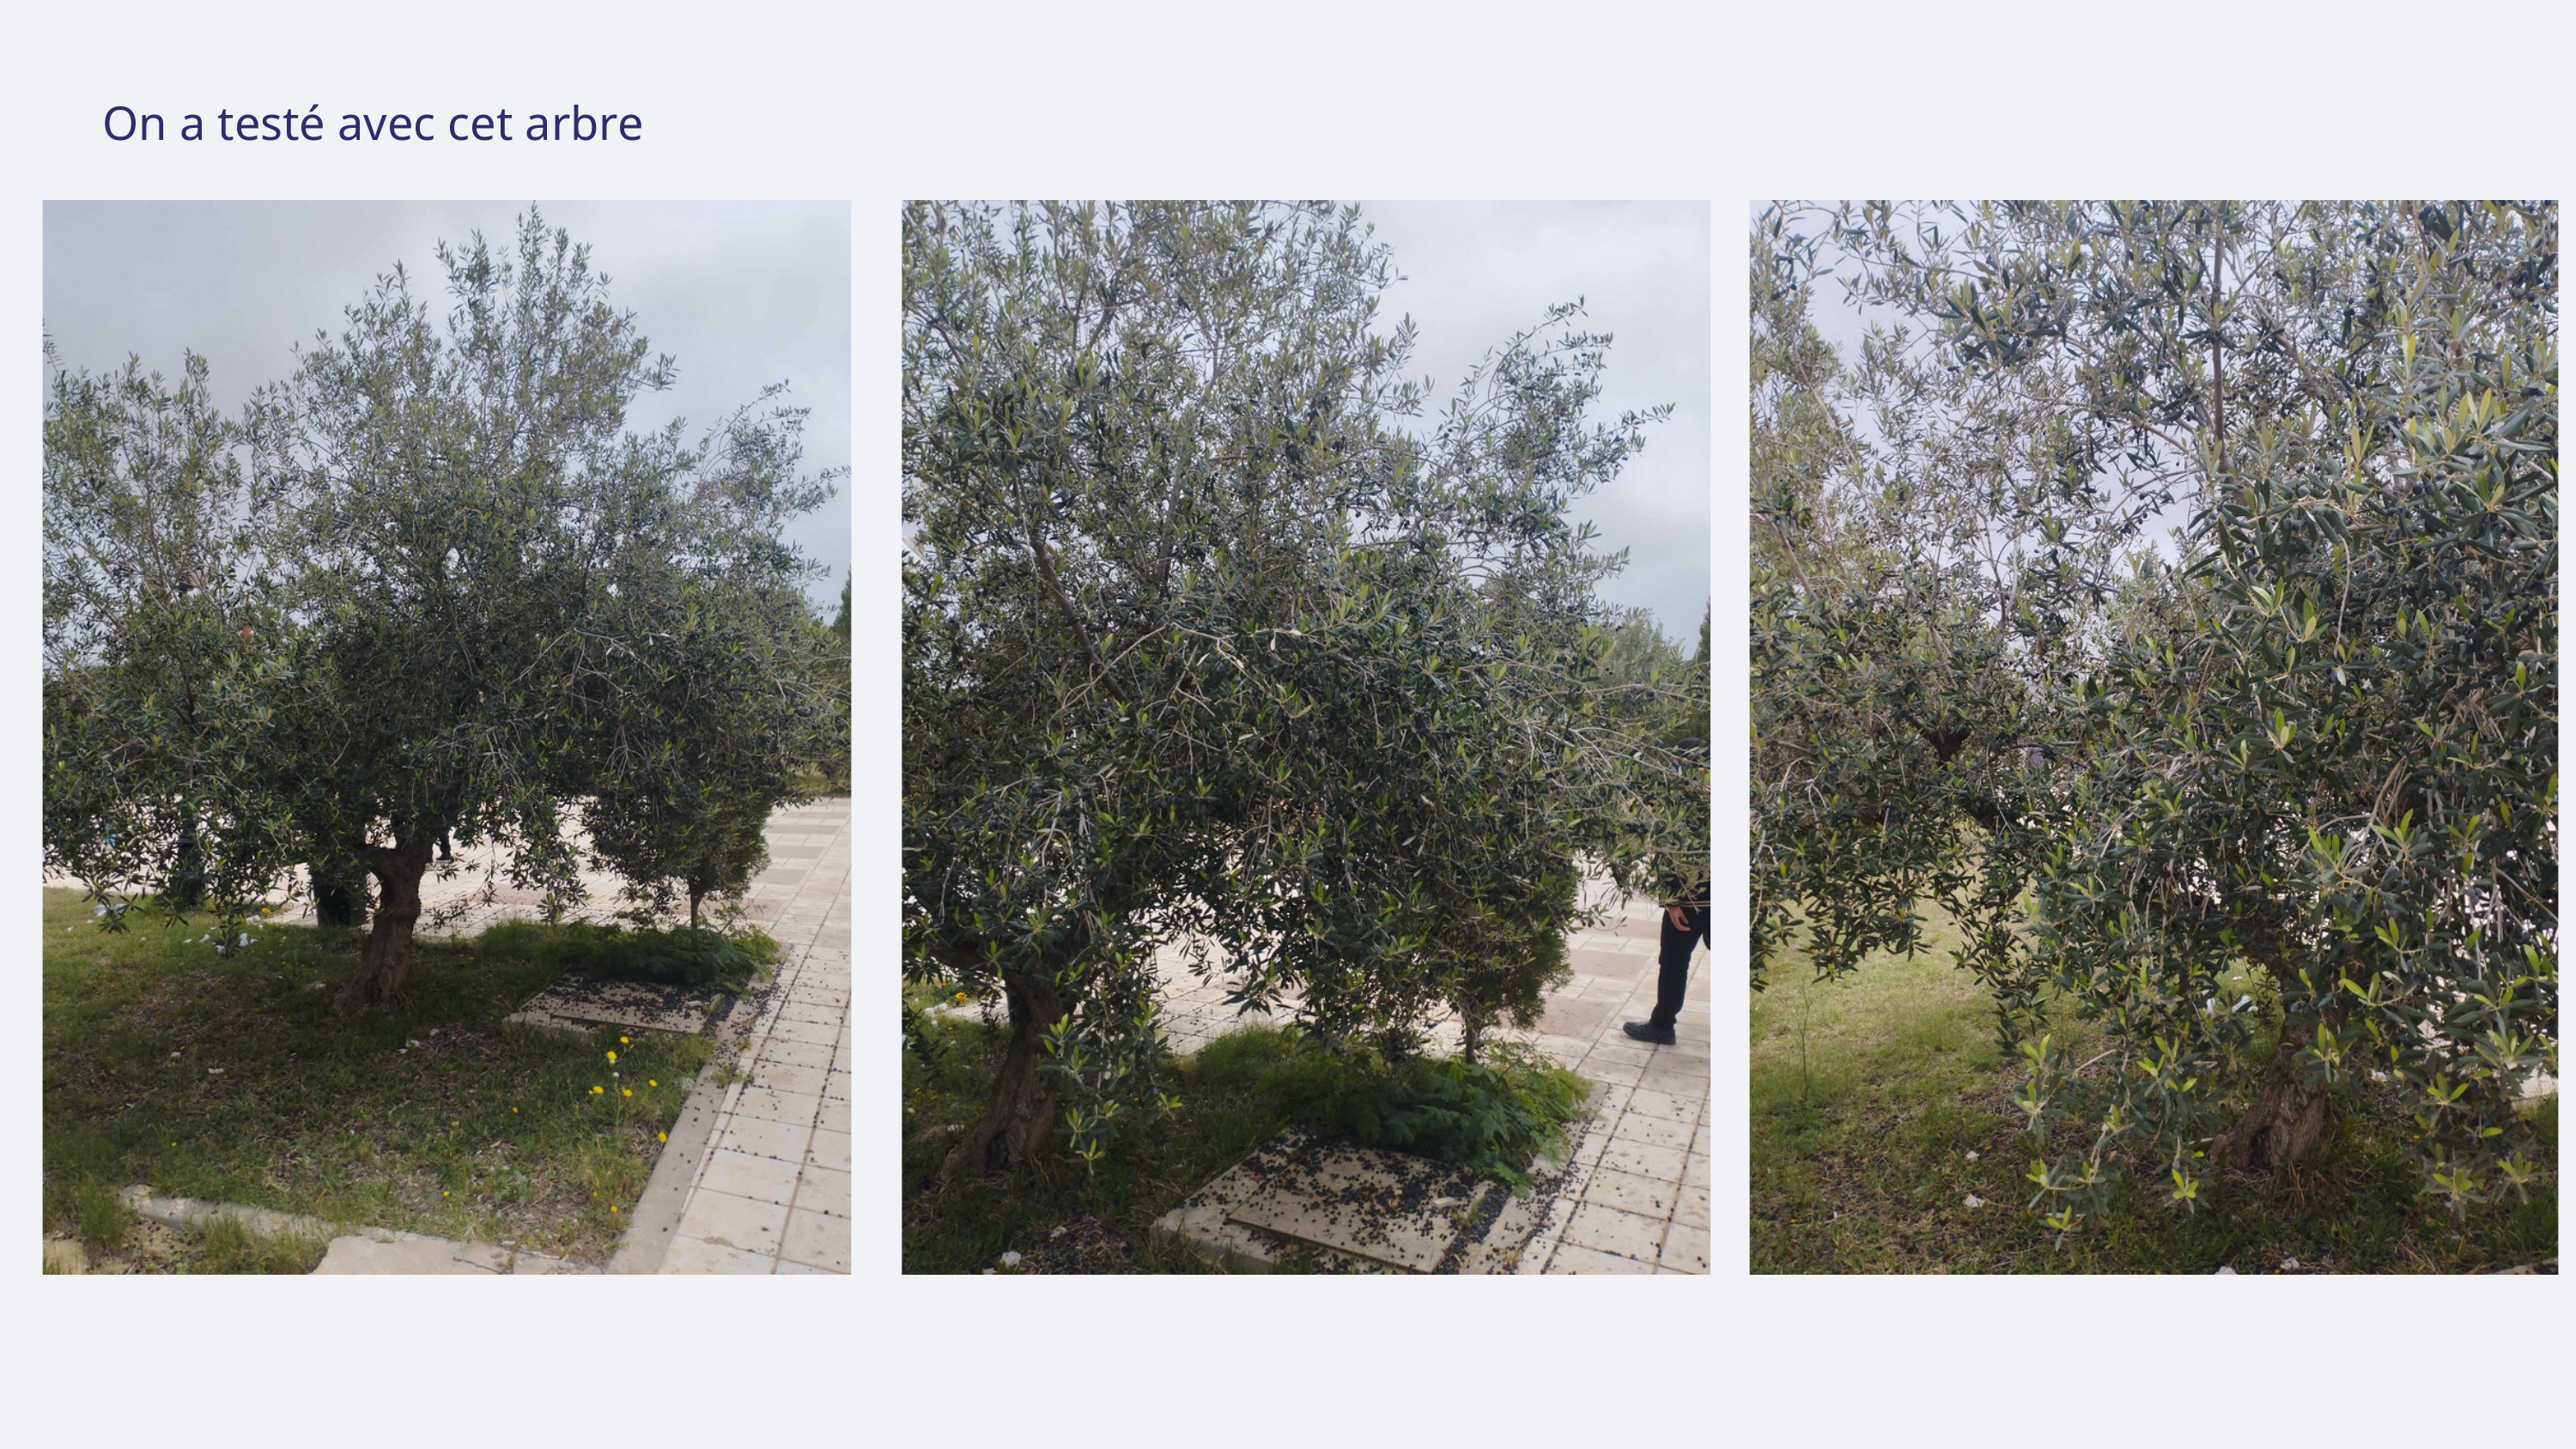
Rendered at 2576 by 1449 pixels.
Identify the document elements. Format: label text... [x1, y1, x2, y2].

text_box On a testé avec cet arbre [0, 84, 852, 150]
text_box [1749, 200, 2559, 1275]
text_box [902, 200, 1710, 1275]
text_box [42, 200, 852, 1275]
